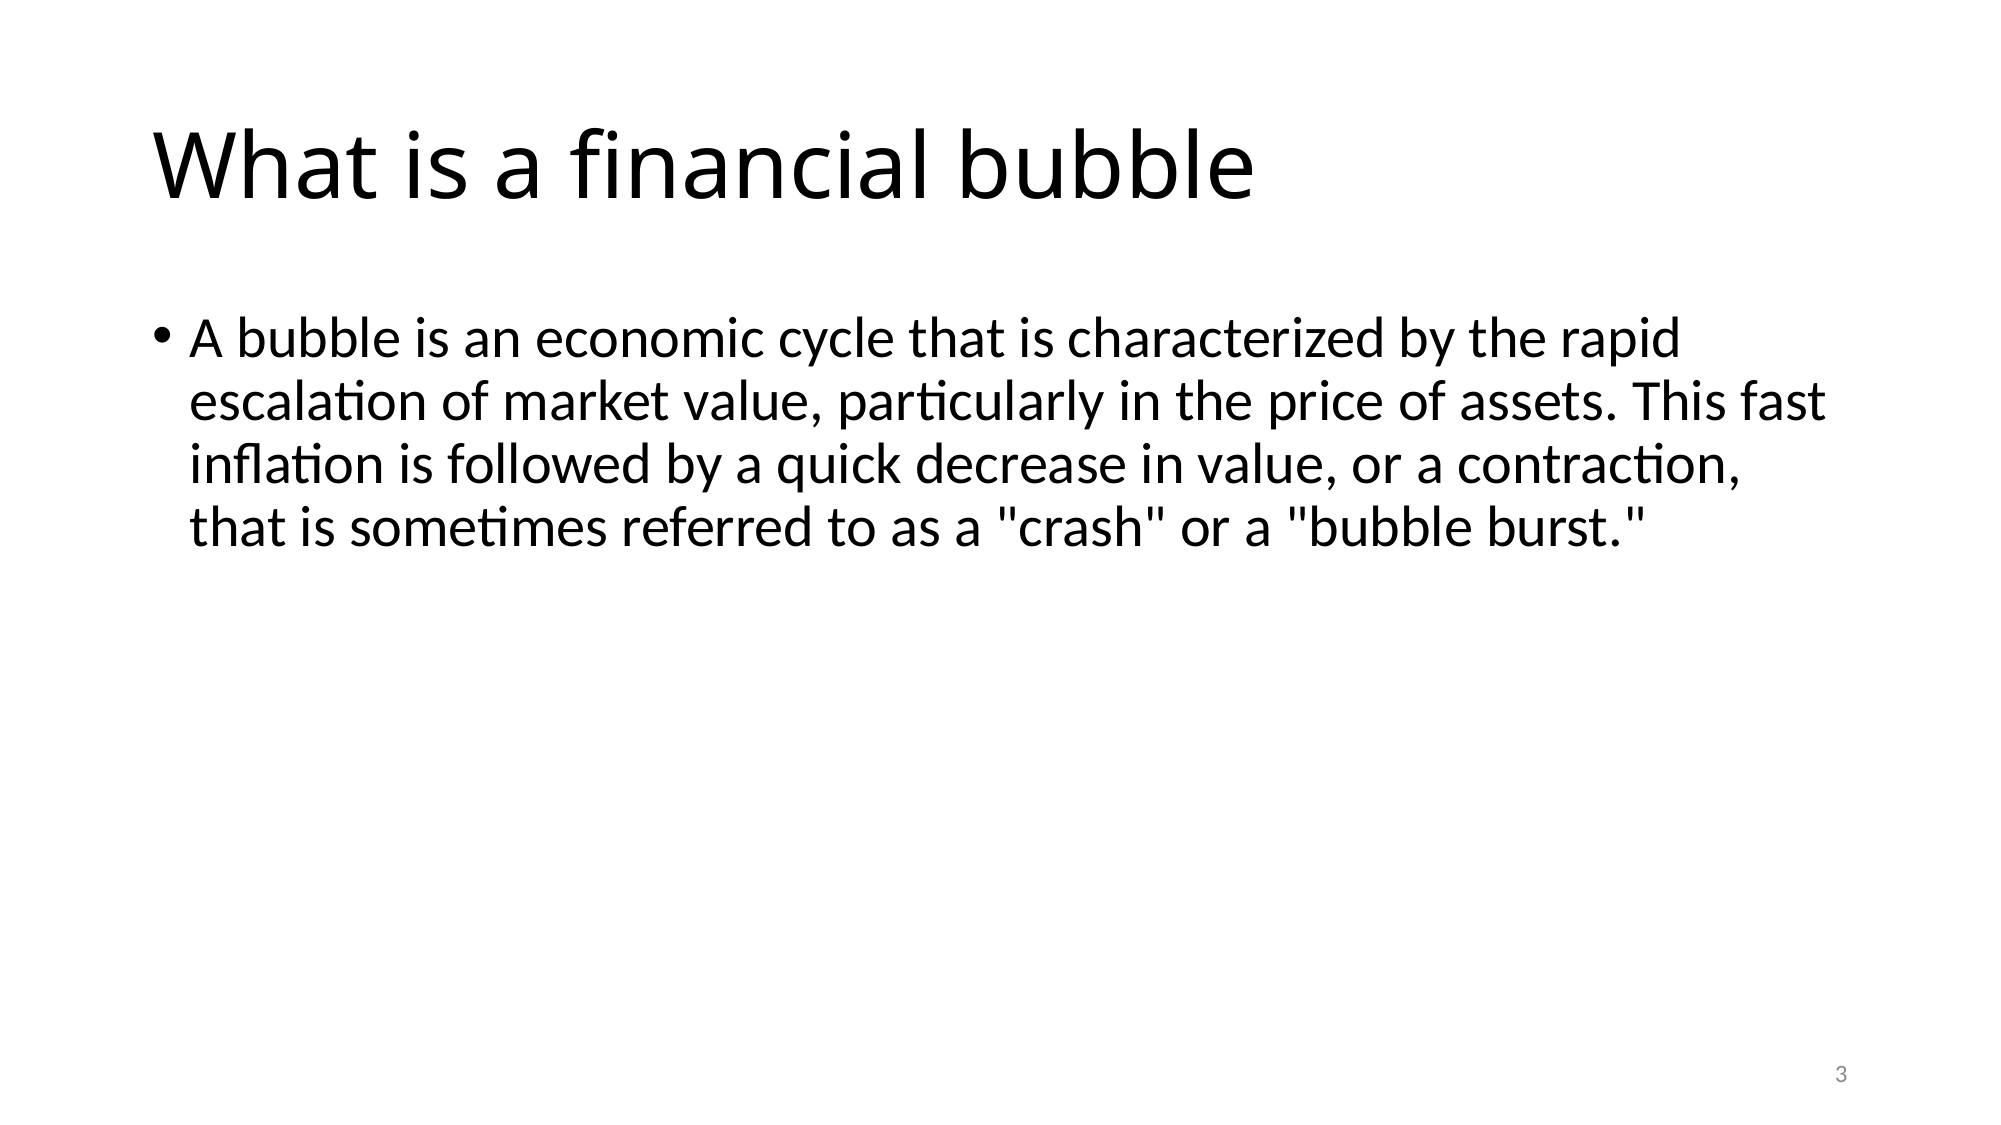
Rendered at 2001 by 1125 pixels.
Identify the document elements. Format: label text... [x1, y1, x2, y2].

list A bubble is an economic cycle that is characterized by the rapid escalation of market value, particularly in the price of assets. This fast inflation is followed by a quick decrease in value, or a contraction, that is sometimes referred to as a "crash" or a "bubble burst." [137, 299, 1863, 1014]
slide_number 3 [1412, 1042, 1863, 1103]
title What is a financial bubble [137, 59, 1863, 278]
